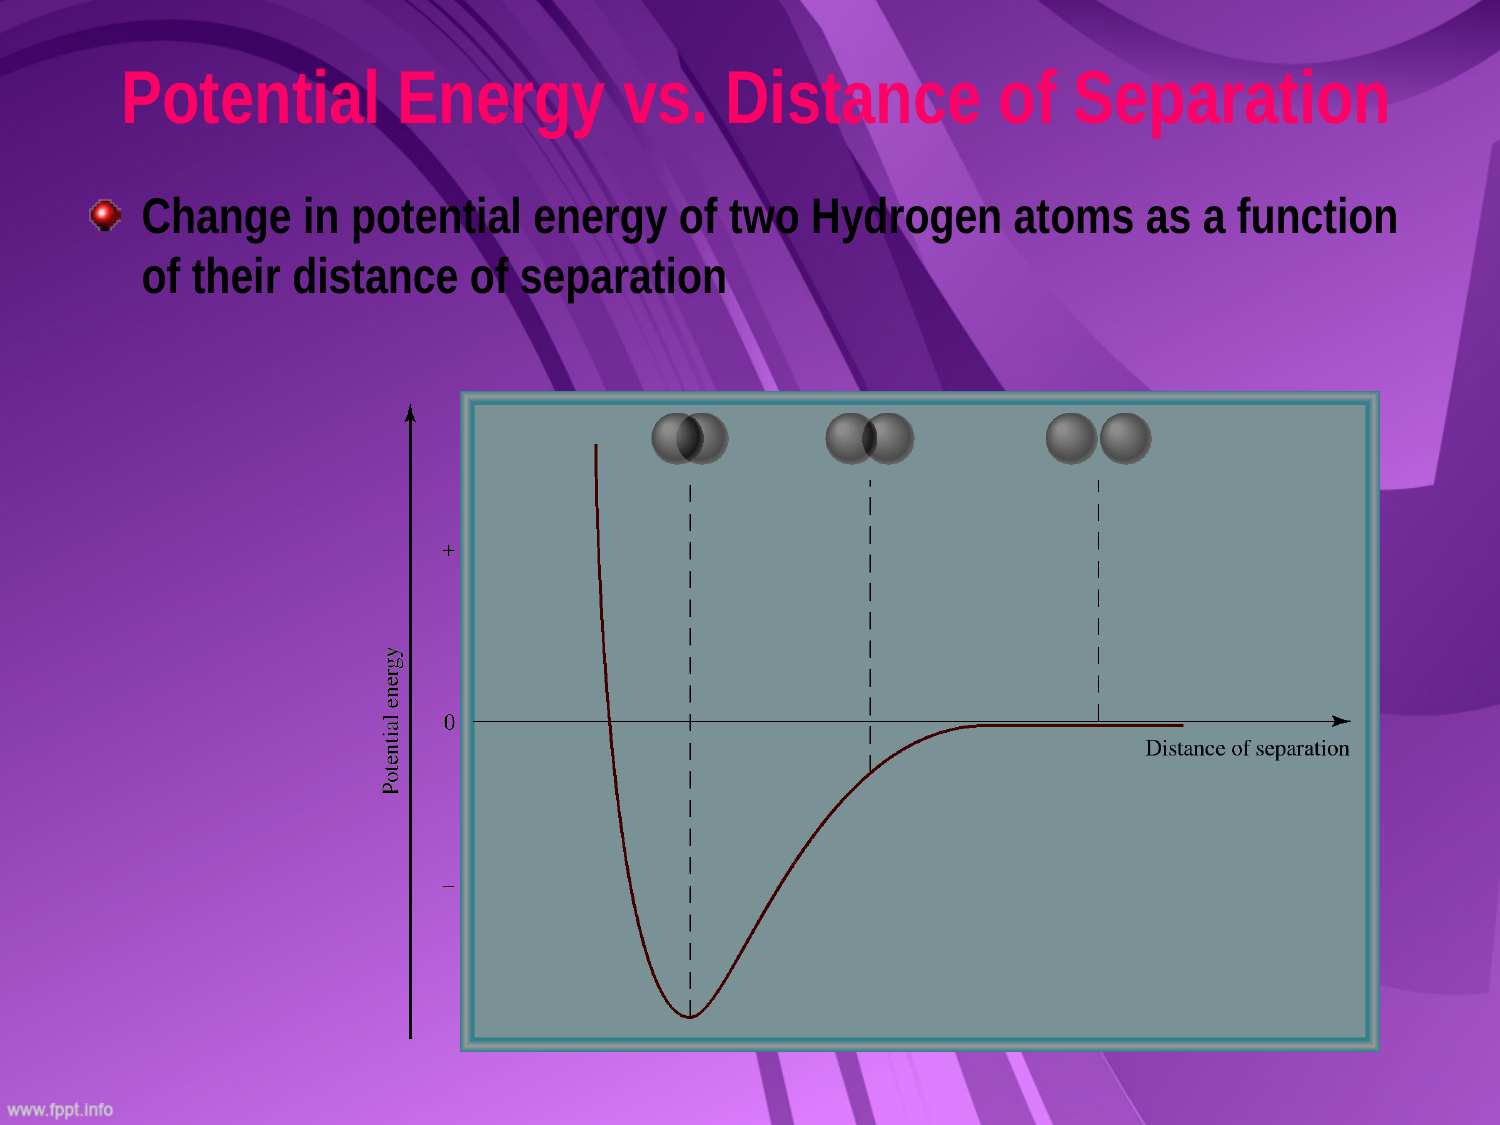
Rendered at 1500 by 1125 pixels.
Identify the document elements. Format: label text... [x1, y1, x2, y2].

list Change in potential energy of two Hydrogen atoms as a function of their distance of separation [70, 175, 1442, 1052]
picture [85, 195, 121, 231]
title Potential Energy vs. Distance of Separation [81, 0, 1433, 175]
picture [0, 0, 1500, 1125]
